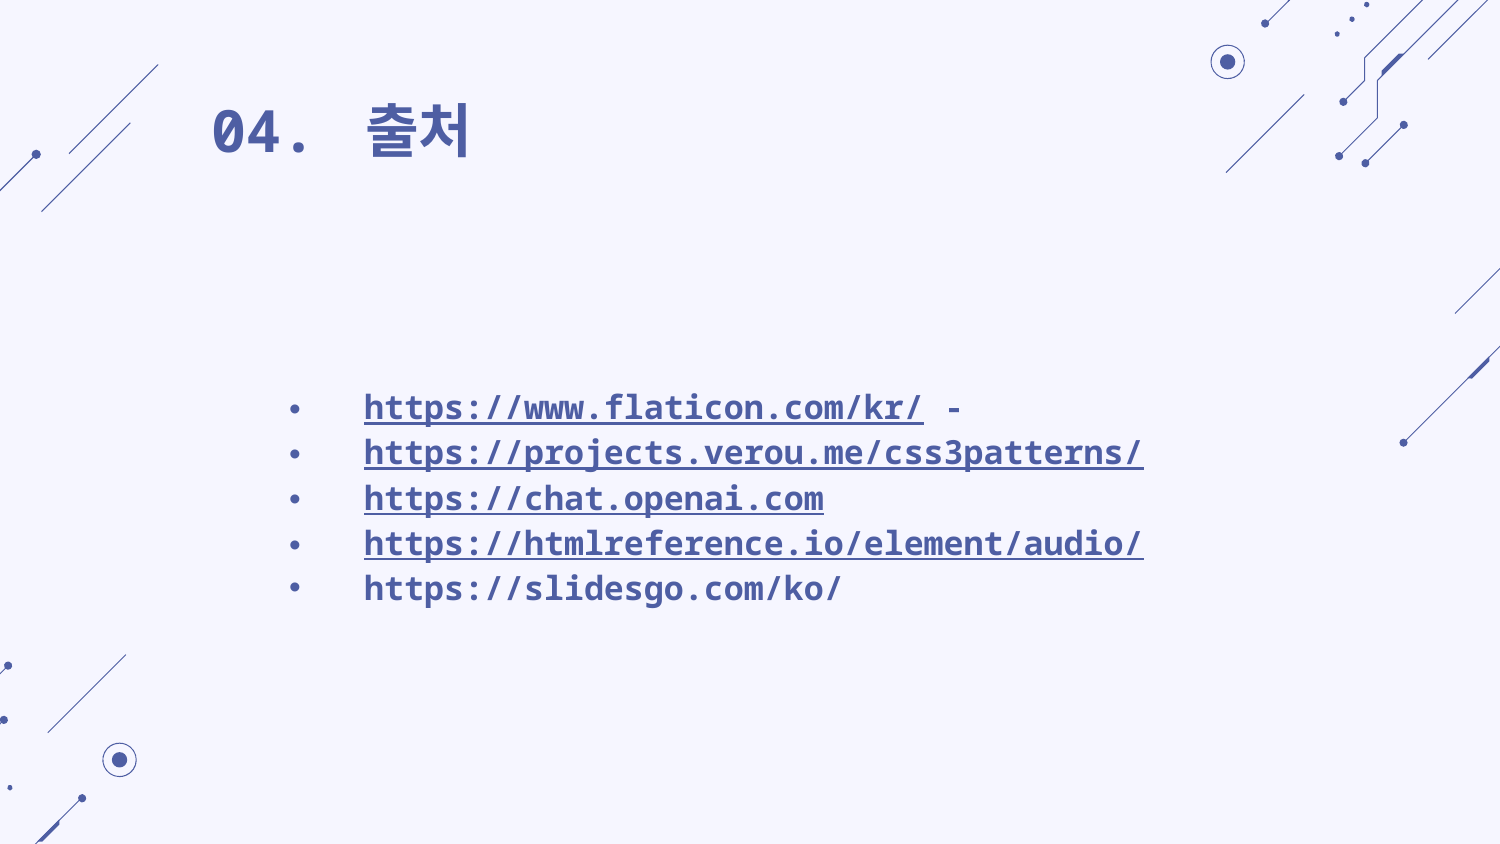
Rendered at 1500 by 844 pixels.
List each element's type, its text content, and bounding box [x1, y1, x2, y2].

text_box 04. 출처 [196, 71, 900, 189]
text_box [1210, 0, 1500, 174]
text_box https://www.flaticon.com/kr/ - https://projects.verou.me/css3patterns/ https://chat.openai.com https://htmlreference.io/element/audio/ https://slidesgo.com/ko/ [274, 243, 1378, 750]
